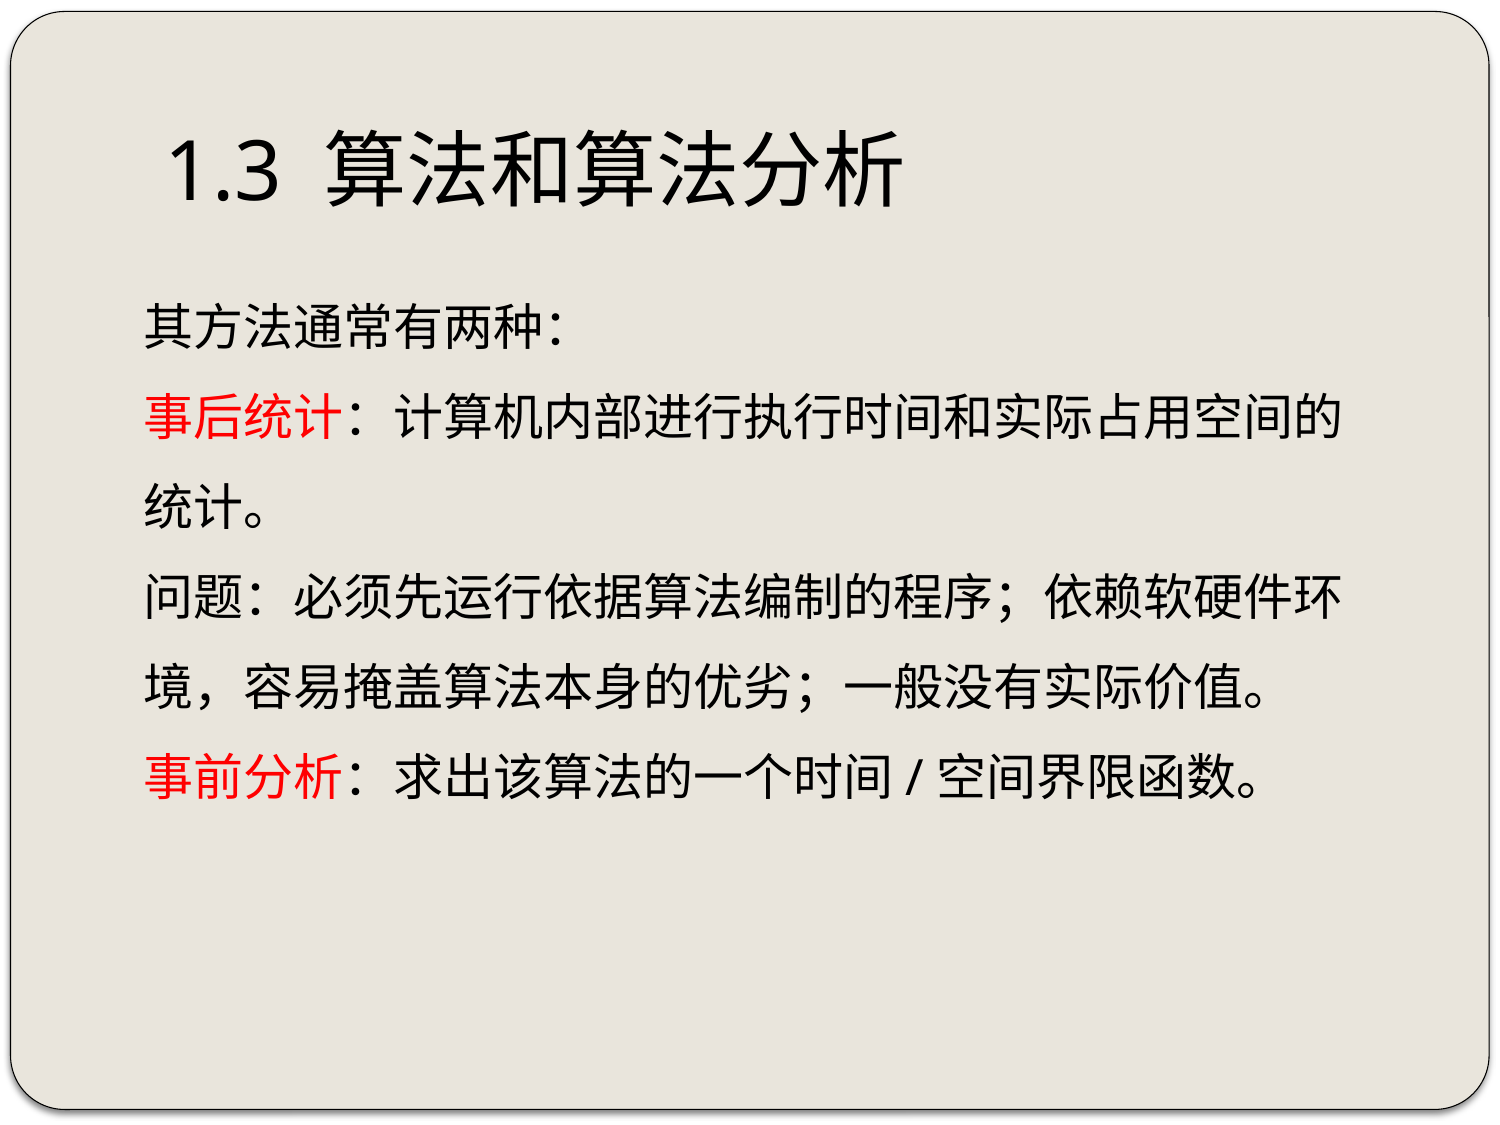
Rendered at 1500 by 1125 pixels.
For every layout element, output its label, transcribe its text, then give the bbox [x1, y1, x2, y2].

text_box [25, 0, 76, 27]
title 1.3 算法和算法分析 [150, 45, 1425, 233]
text_box 其方法通常有两种： 事后统计：计算机内部进行执行时间和实际占用空间的统计。 问题：必须先运行依据算法编制的程序；依赖软硬件环境，容易掩盖算法本身的优劣；一般没有实际价值。 事前分析：求出该算法的一个时间/空间界限函数。 [128, 257, 1378, 813]
